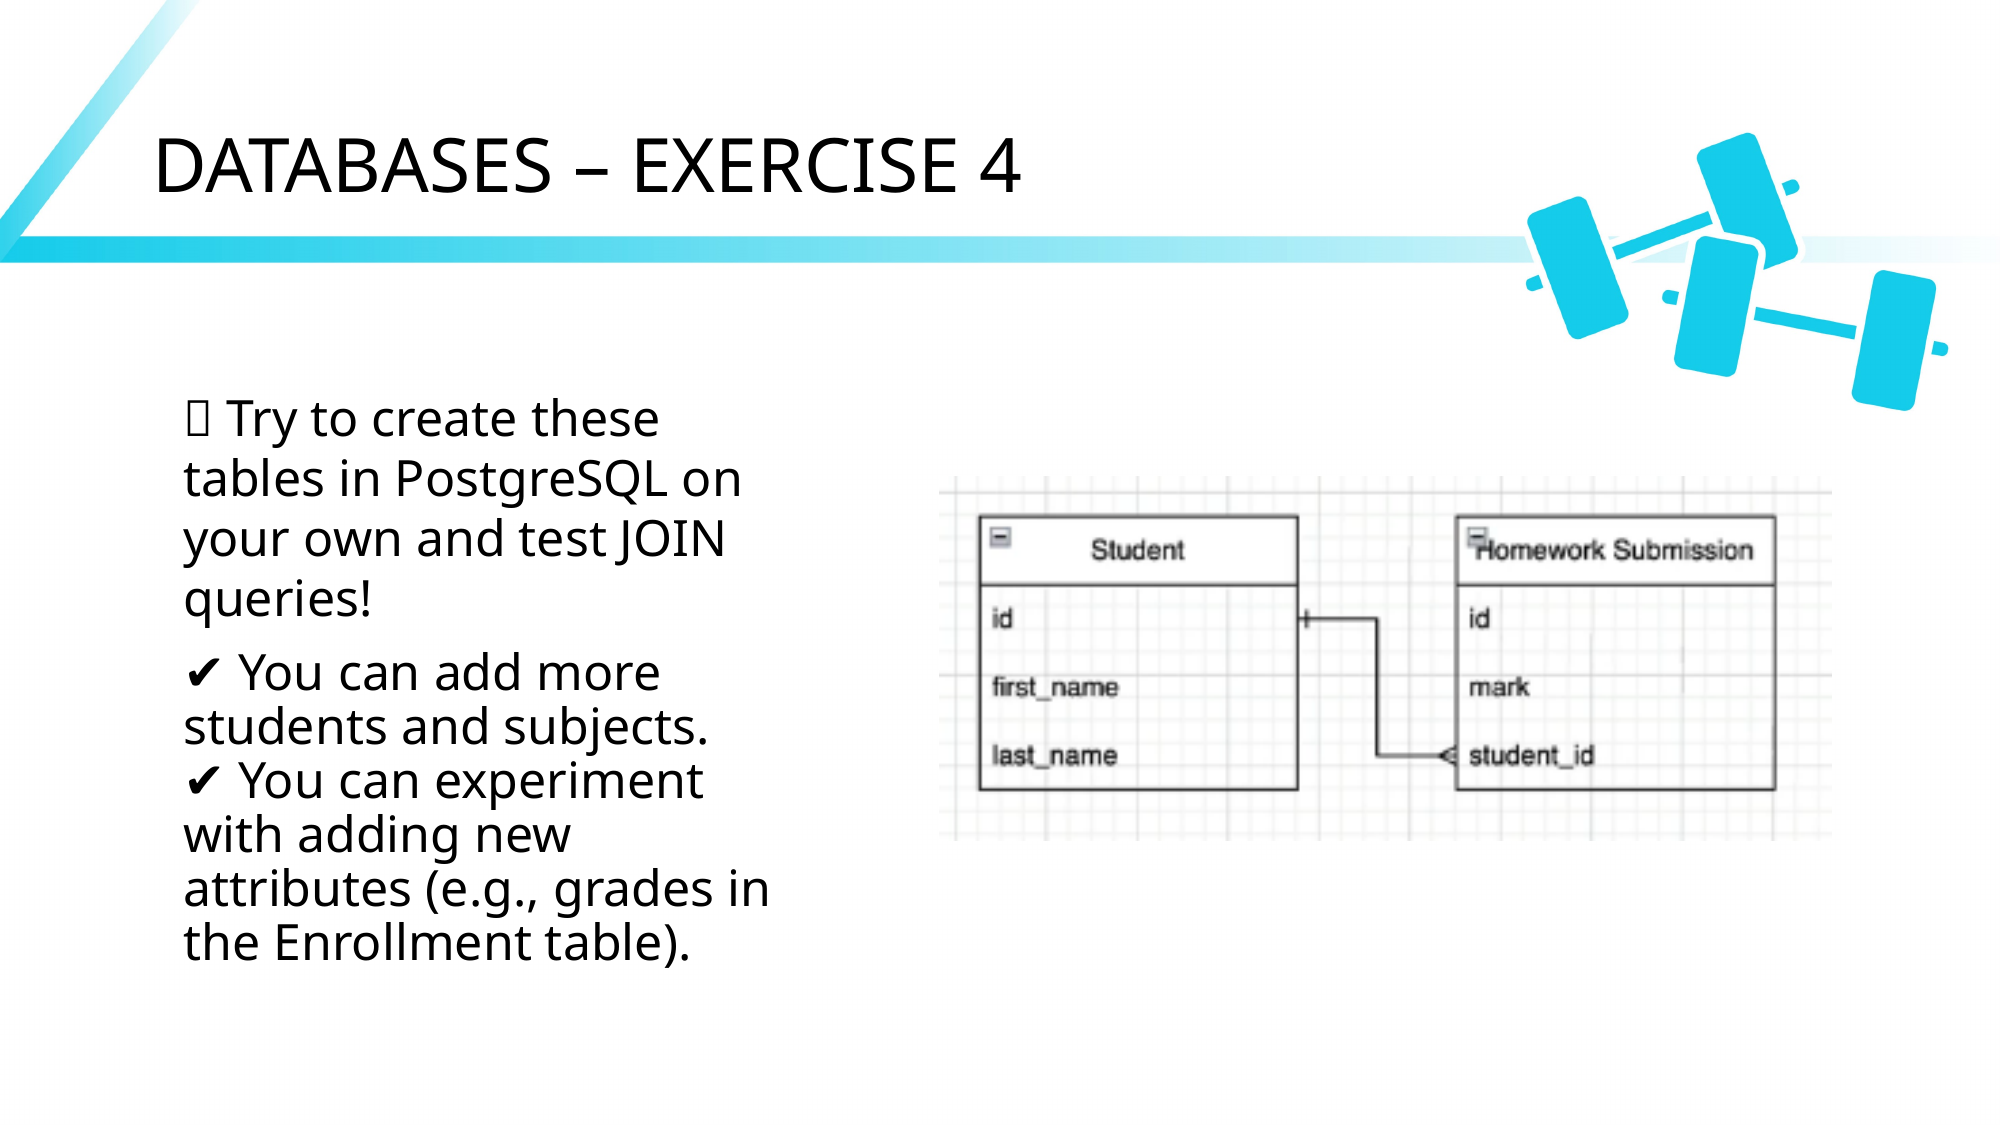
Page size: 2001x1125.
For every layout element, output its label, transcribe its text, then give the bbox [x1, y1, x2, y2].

text_box 🚀 Try to create these tables in PostgreSQL on your own and test JOIN queries! ✔ You can add more students and subjects. ✔ You can experiment with adding new attributes (e.g., grades in the Enrollment table). [168, 379, 814, 898]
picture [0, 0, 2000, 1125]
title DATABASES – EXERCISE 4 [137, 59, 1863, 278]
